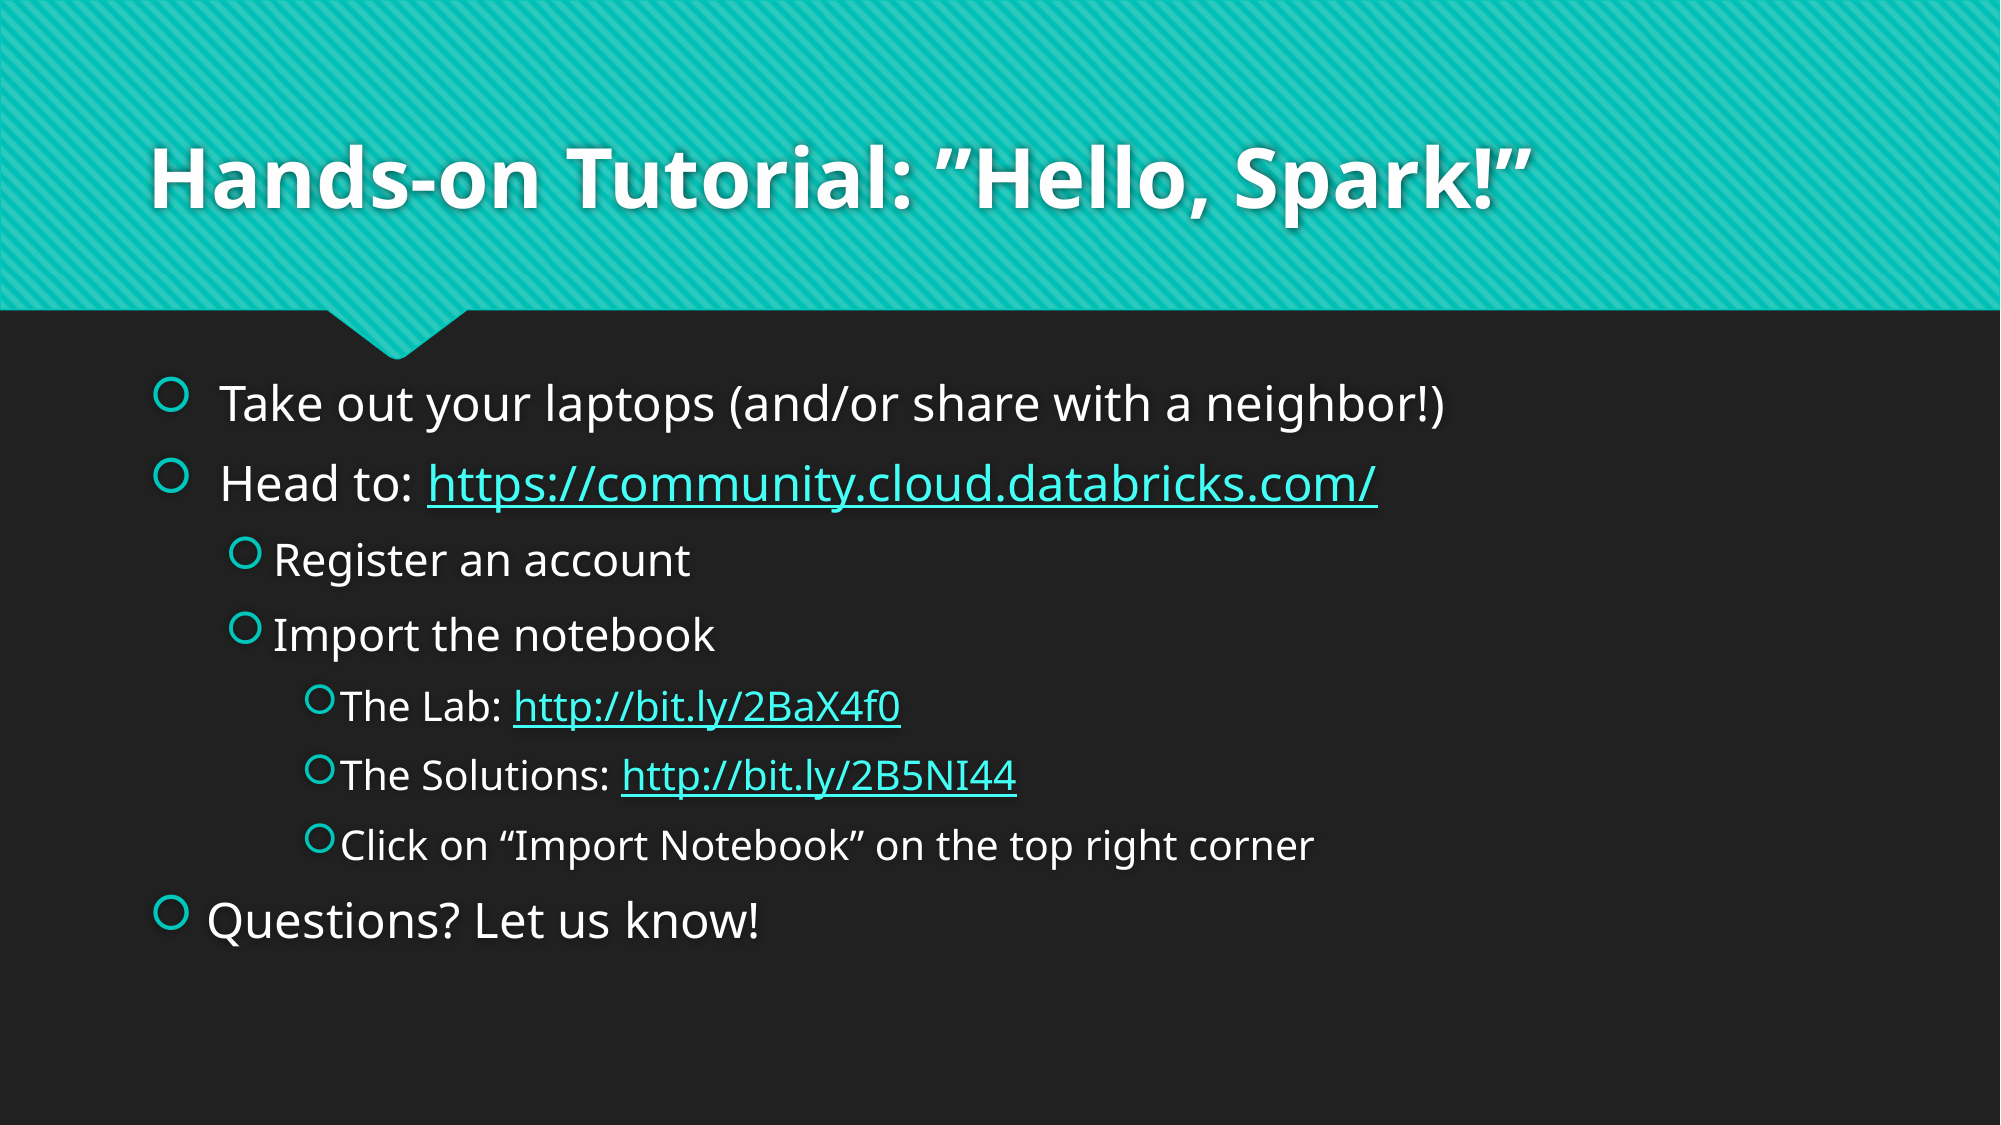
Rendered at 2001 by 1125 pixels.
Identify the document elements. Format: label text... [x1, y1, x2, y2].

title Hands-on Tutorial: ”Hello, Spark!” [132, 73, 1868, 233]
list Take out your laptops (and/or share with a neighbor!) Head to: https://community.cloud.databricks.com/ Register an account Import the notebook The Lab: http://bit.ly/2BaX4f0 The Solutions: http://bit.ly/2B5NI44 Click on “Import Notebook” on the top right corner Questions? Let us know! [134, 364, 1866, 962]
